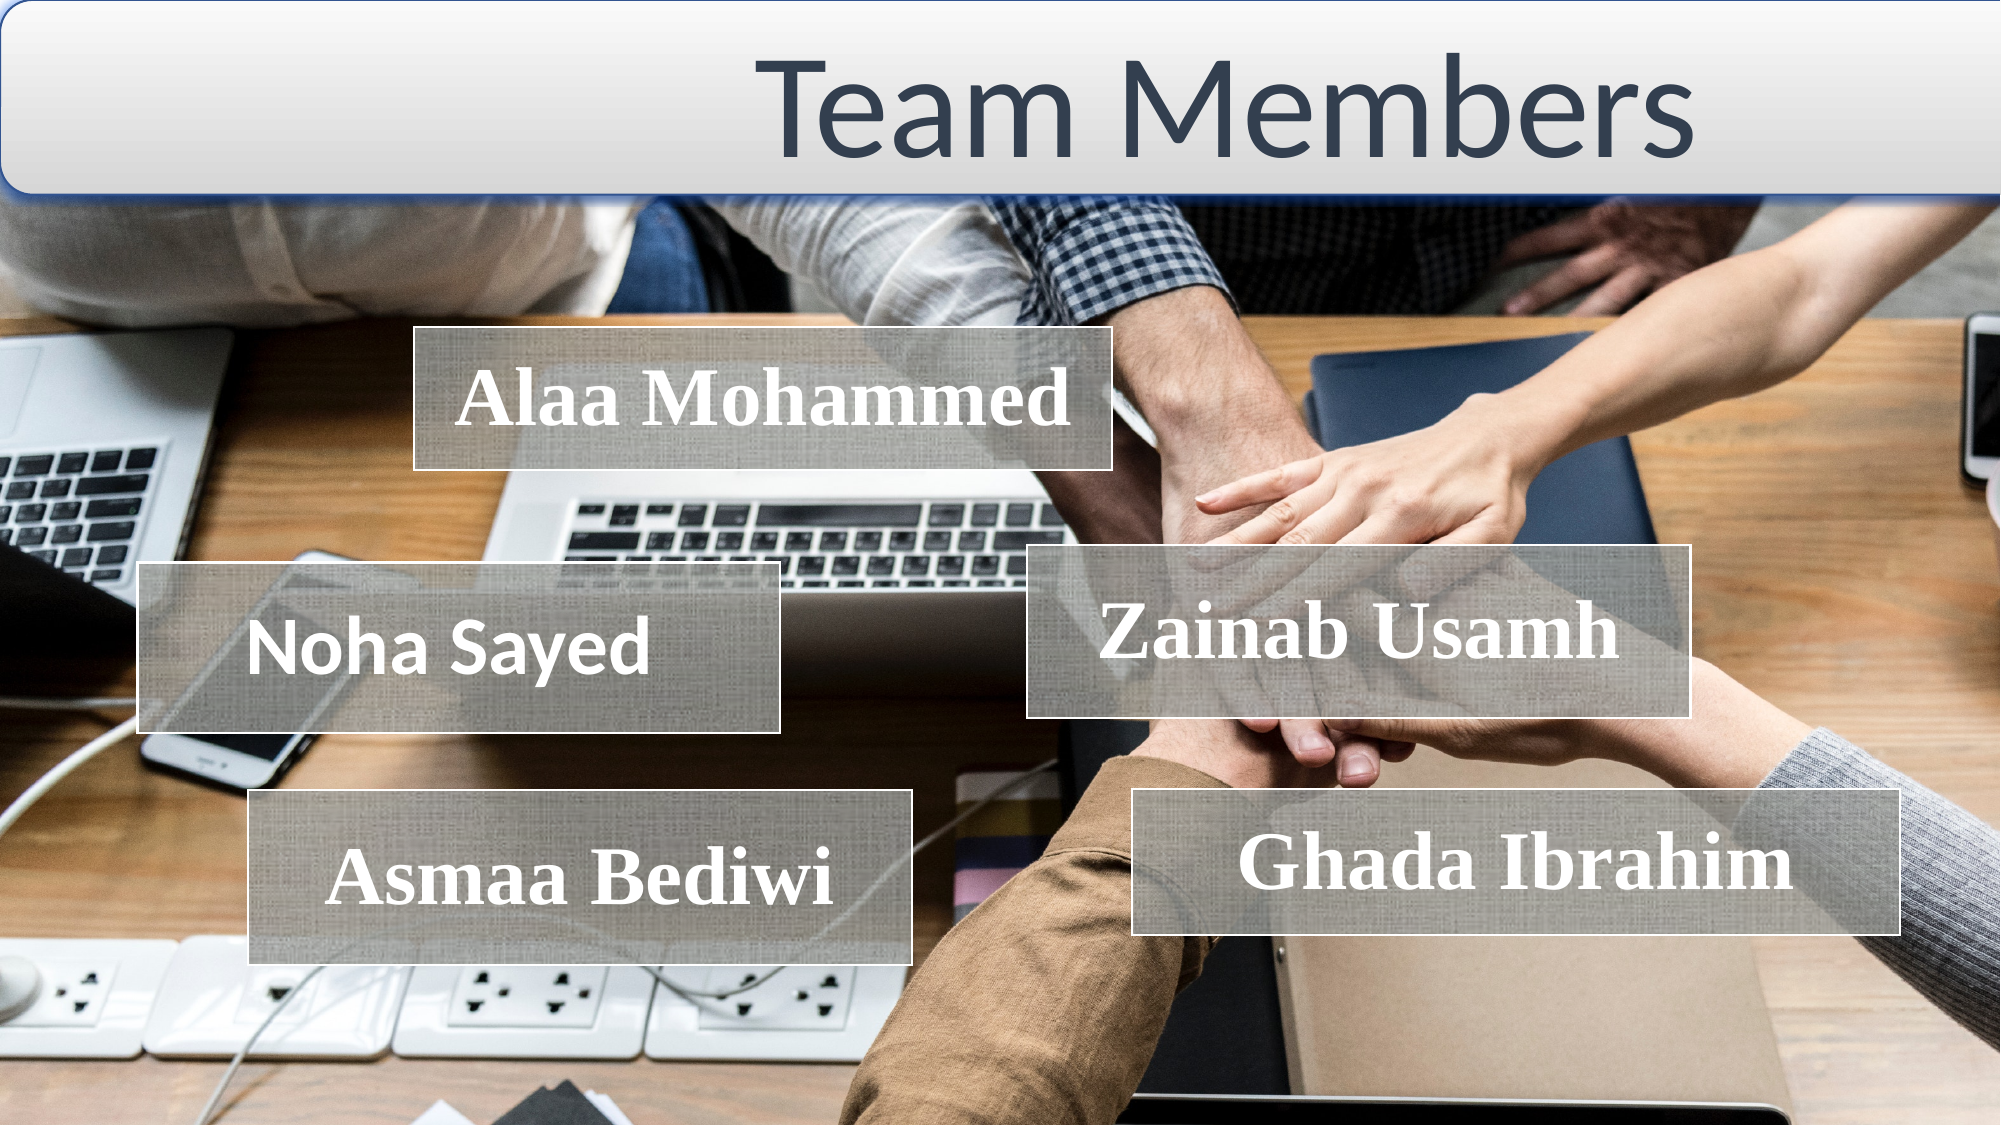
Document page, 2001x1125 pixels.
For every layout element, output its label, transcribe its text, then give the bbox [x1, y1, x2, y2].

text_box Team Members [0, 0, 2000, 59]
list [0, 59, 2000, 291]
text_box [0, 291, 2000, 1125]
